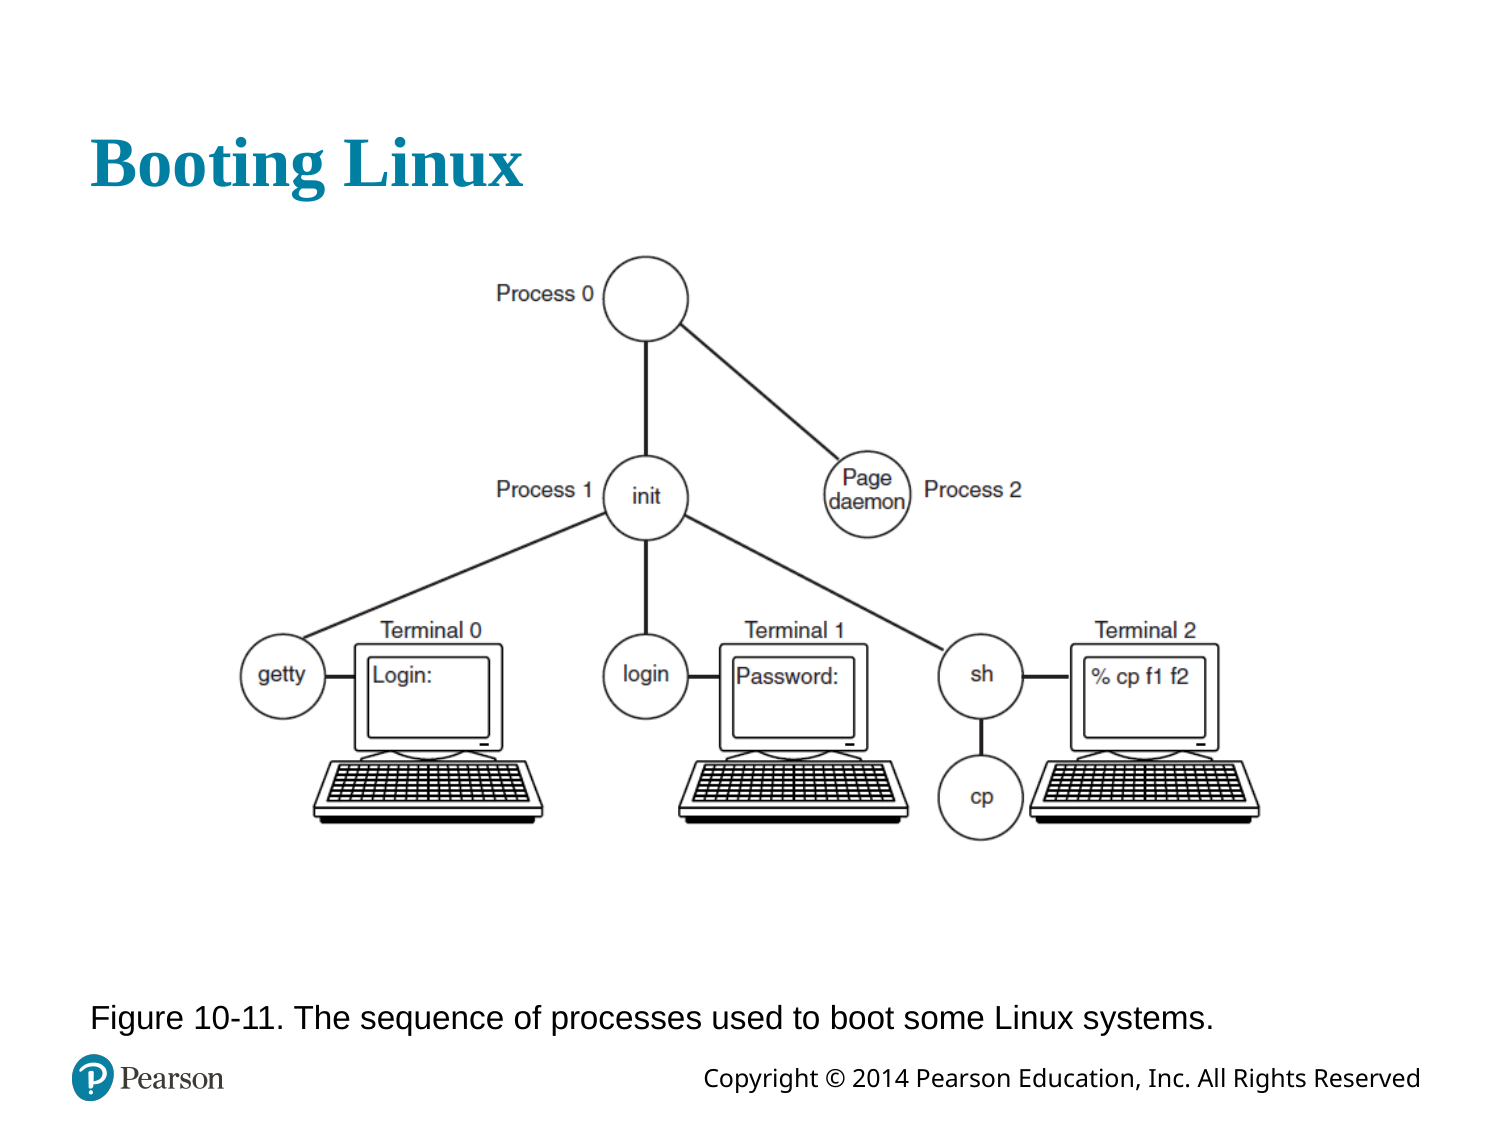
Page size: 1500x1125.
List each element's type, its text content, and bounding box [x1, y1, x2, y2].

list Figure 10-11. The sequence of processes used to boot some Linux systems. [75, 880, 1425, 1051]
picture [98, 1054, 224, 1101]
picture [226, 250, 1274, 846]
picture [72, 1054, 88, 1070]
picture [72, 1087, 83, 1101]
title Booting Linux [75, 40, 1425, 216]
picture [80, 1063, 106, 1088]
